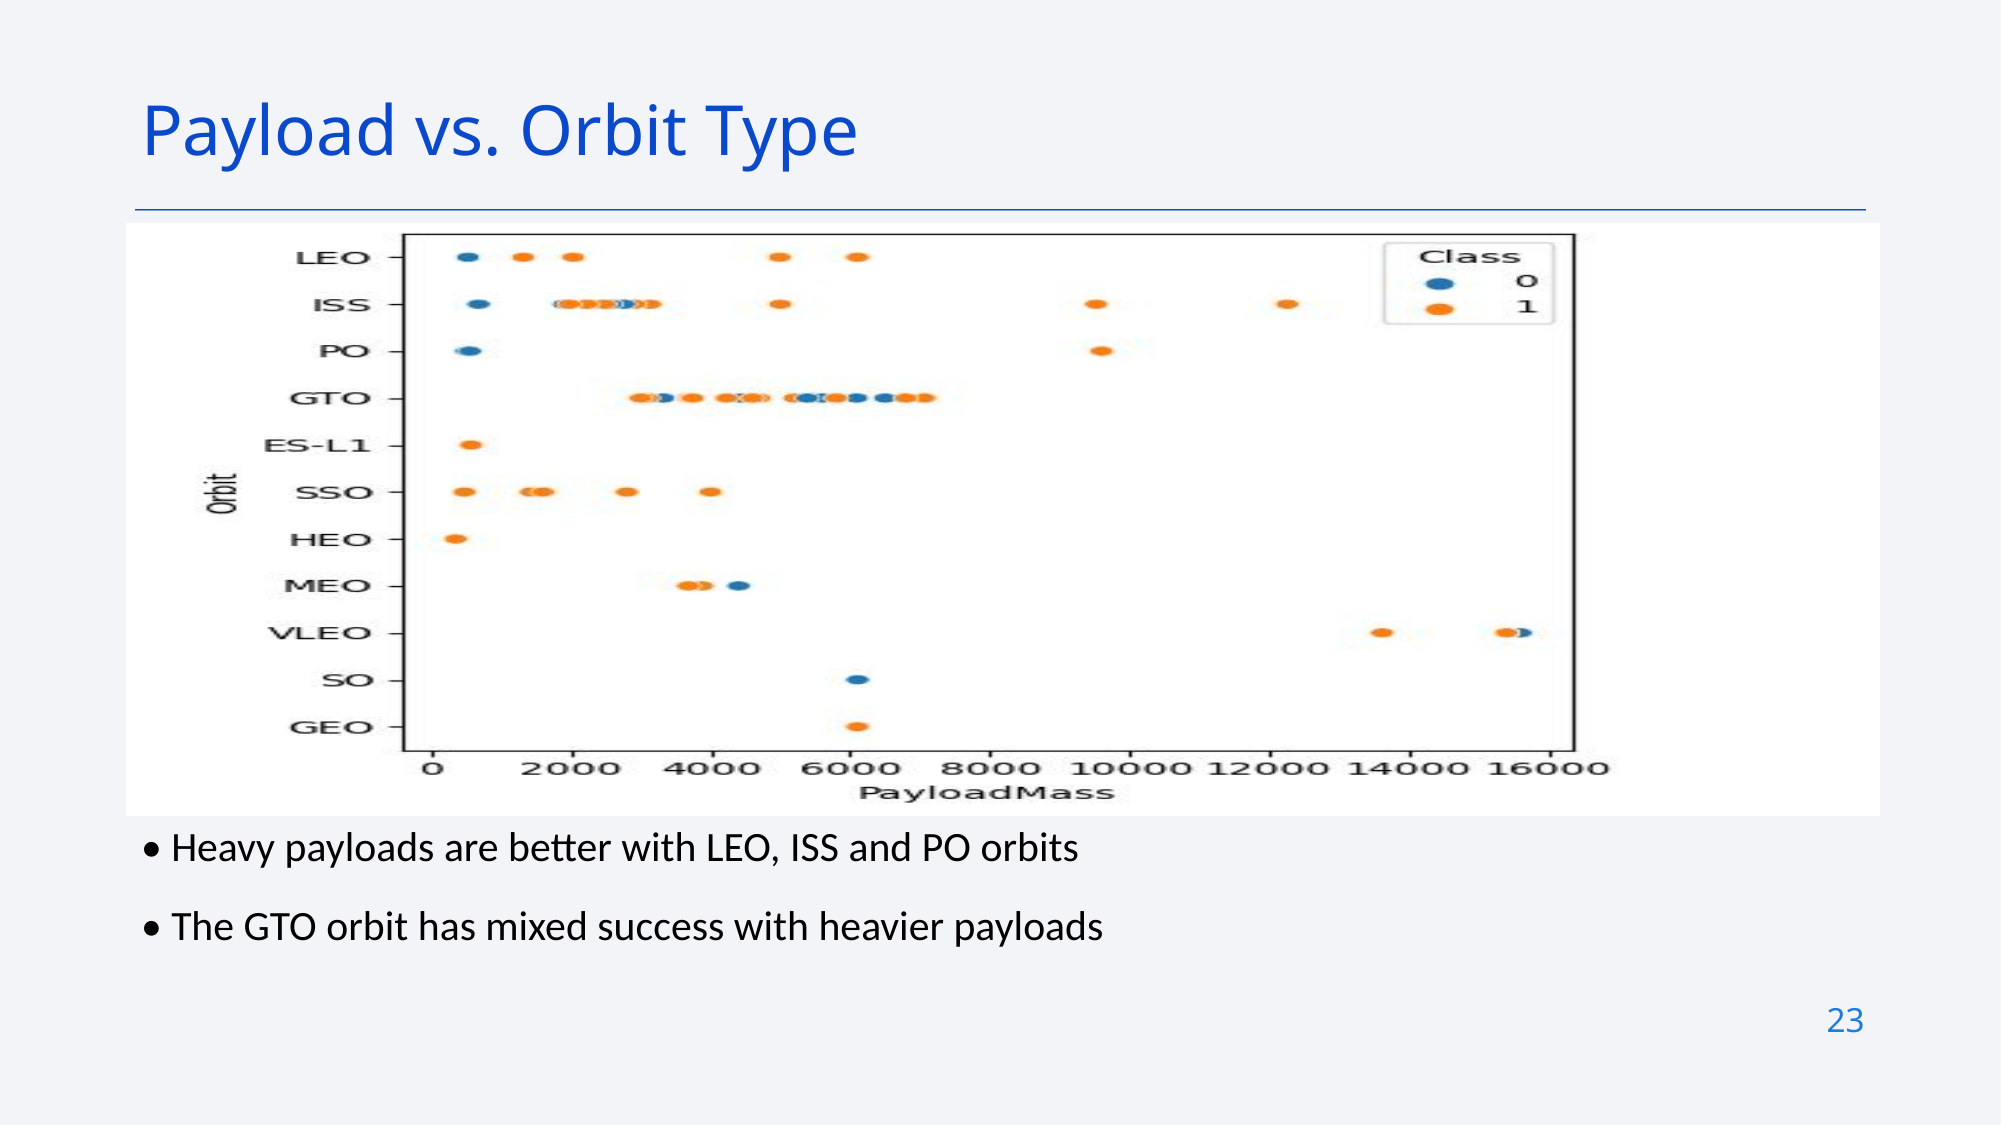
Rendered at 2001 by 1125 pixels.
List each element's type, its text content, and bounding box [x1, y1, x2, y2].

picture [0, 0, 2001, 1125]
text_box Payload vs. Orbit Type [126, 88, 1852, 179]
list • Heavy payloads are better with LEO, ISS and PO orbits • The GTO orbit has mixed success with heavier payloads [126, 817, 1880, 1055]
